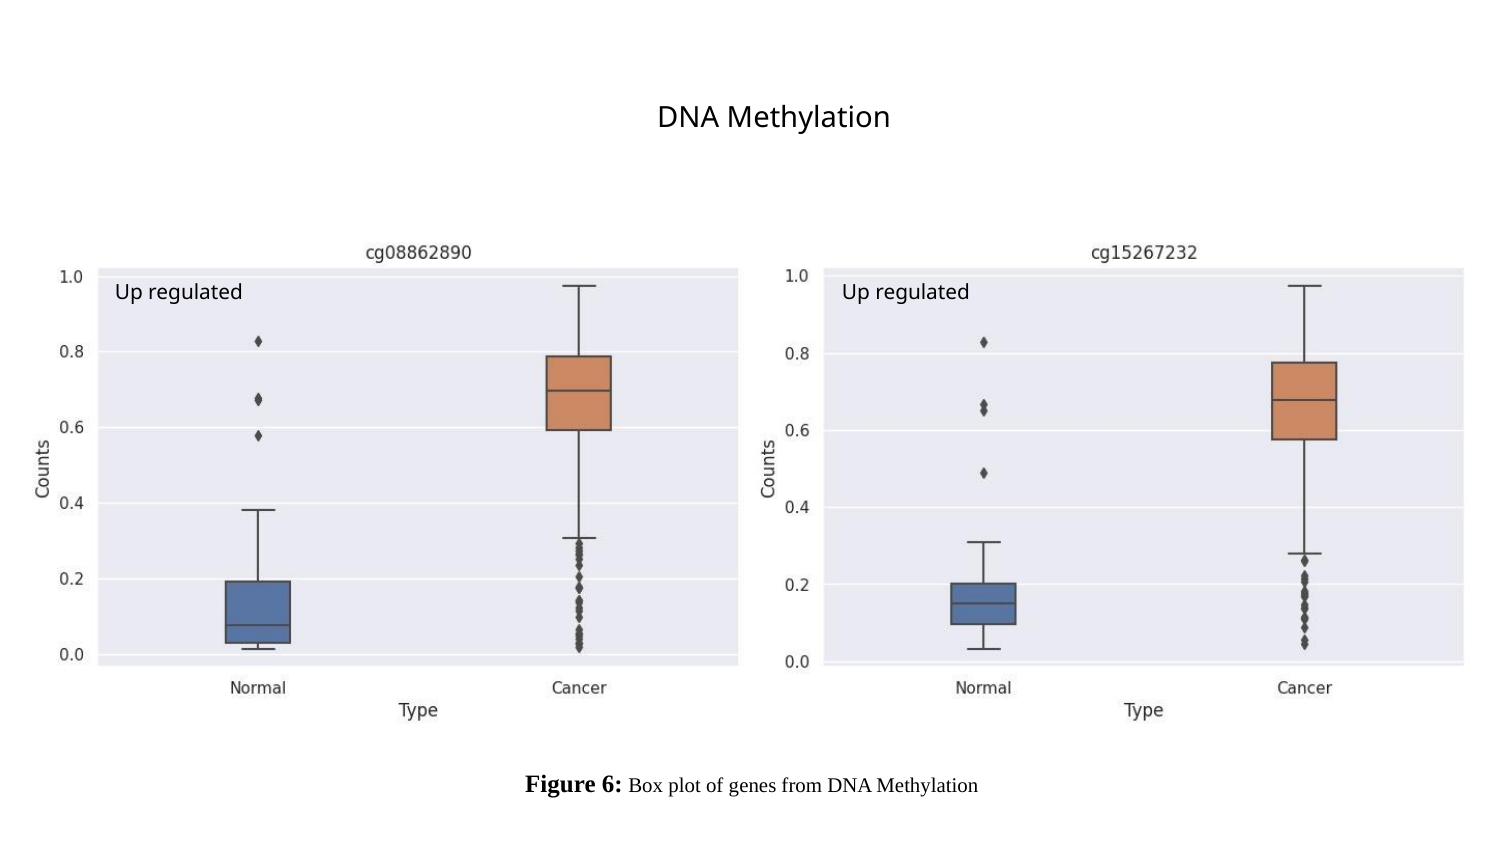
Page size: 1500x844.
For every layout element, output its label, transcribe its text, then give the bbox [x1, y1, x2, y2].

text_box Figure 6: Box plot of genes from DNA Methylation [503, 738, 996, 813]
picture [24, 234, 1476, 731]
text_box DNA Methylation [642, 83, 1044, 148]
